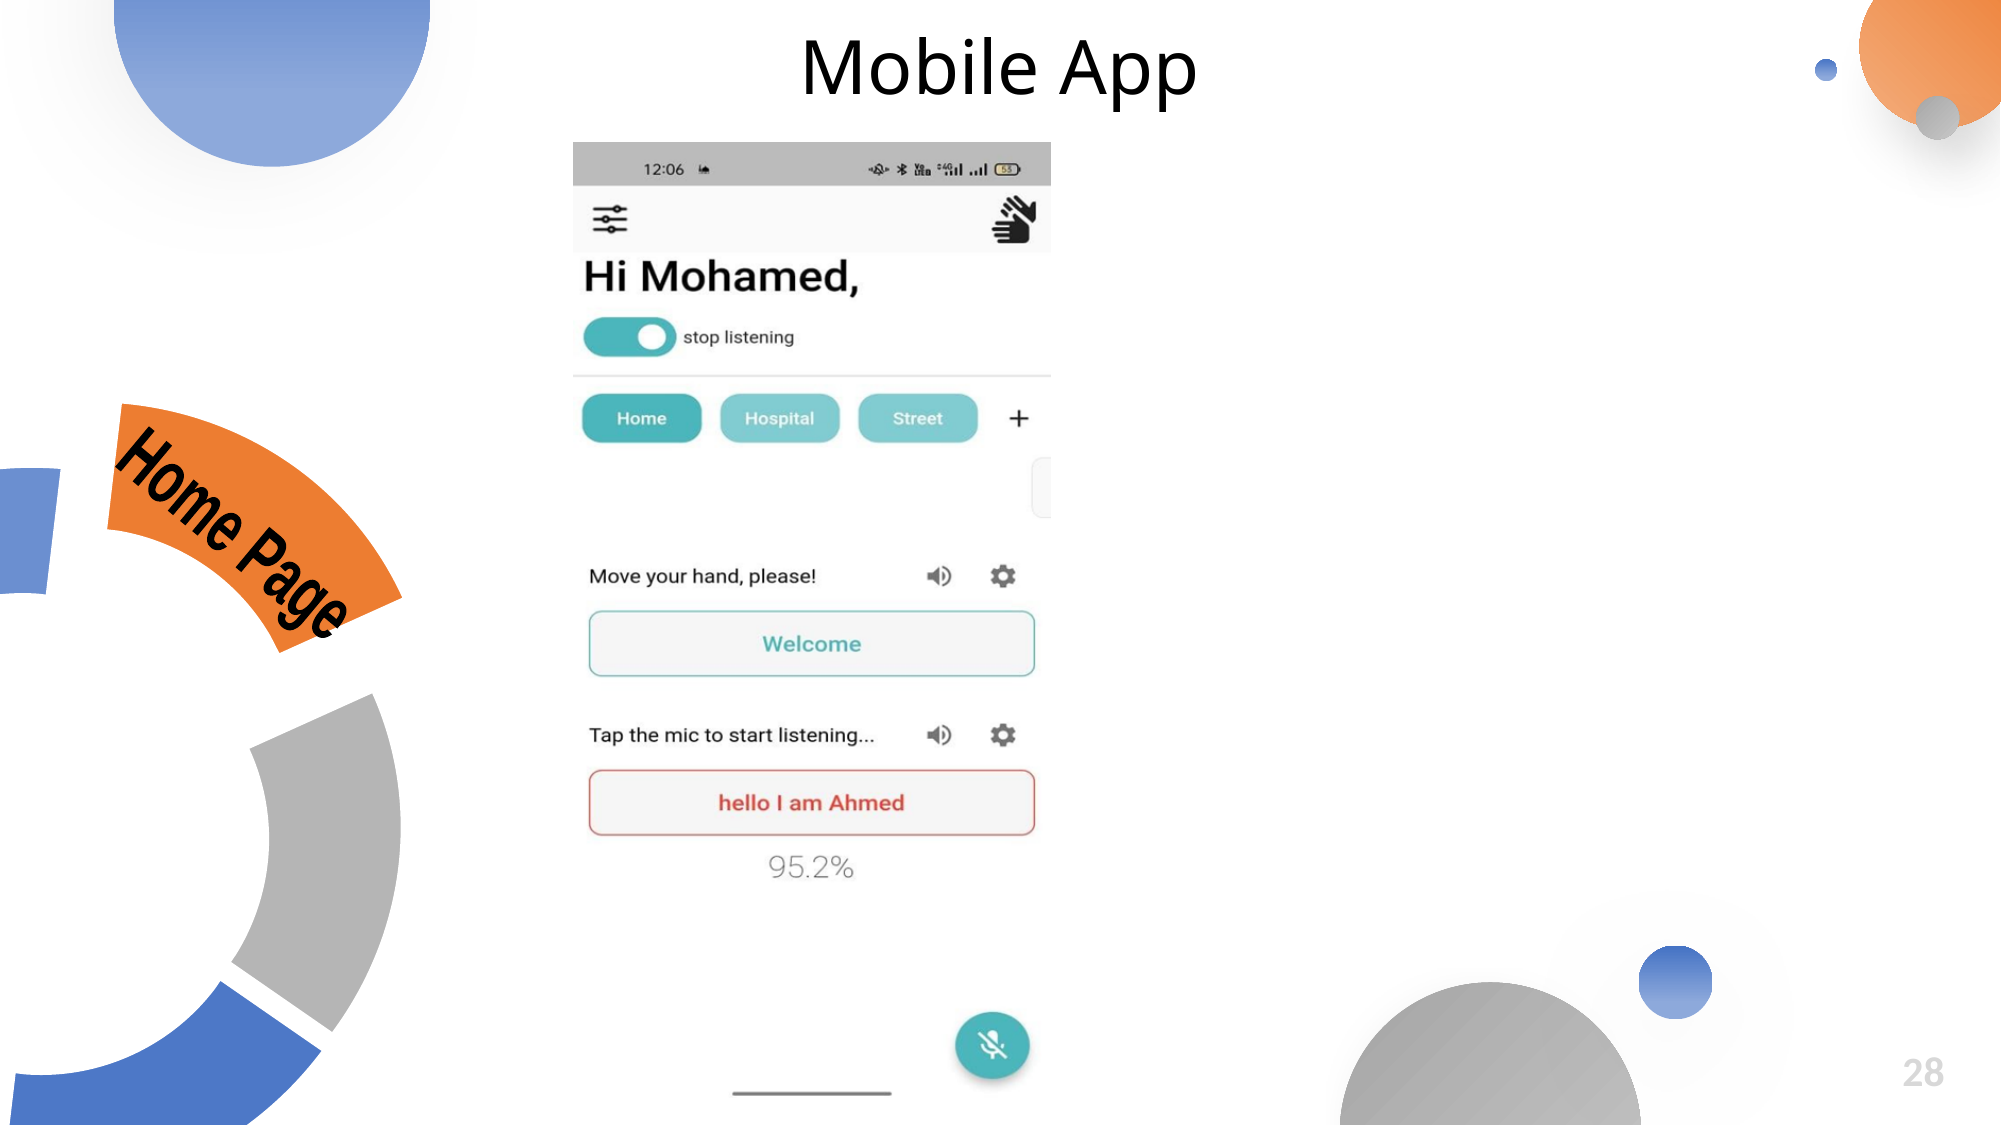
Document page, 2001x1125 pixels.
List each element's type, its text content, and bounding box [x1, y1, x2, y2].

text_box Mobile App [744, 11, 1256, 117]
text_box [1833, 0, 2000, 151]
text_box [229, 691, 402, 1034]
text_box [1638, 945, 1713, 1020]
picture [573, 142, 1052, 1098]
text_box [8, 979, 324, 1125]
text_box [0, 466, 62, 596]
text_box [1340, 982, 1641, 1125]
text_box [114, 0, 430, 167]
text_box [106, 402, 404, 655]
